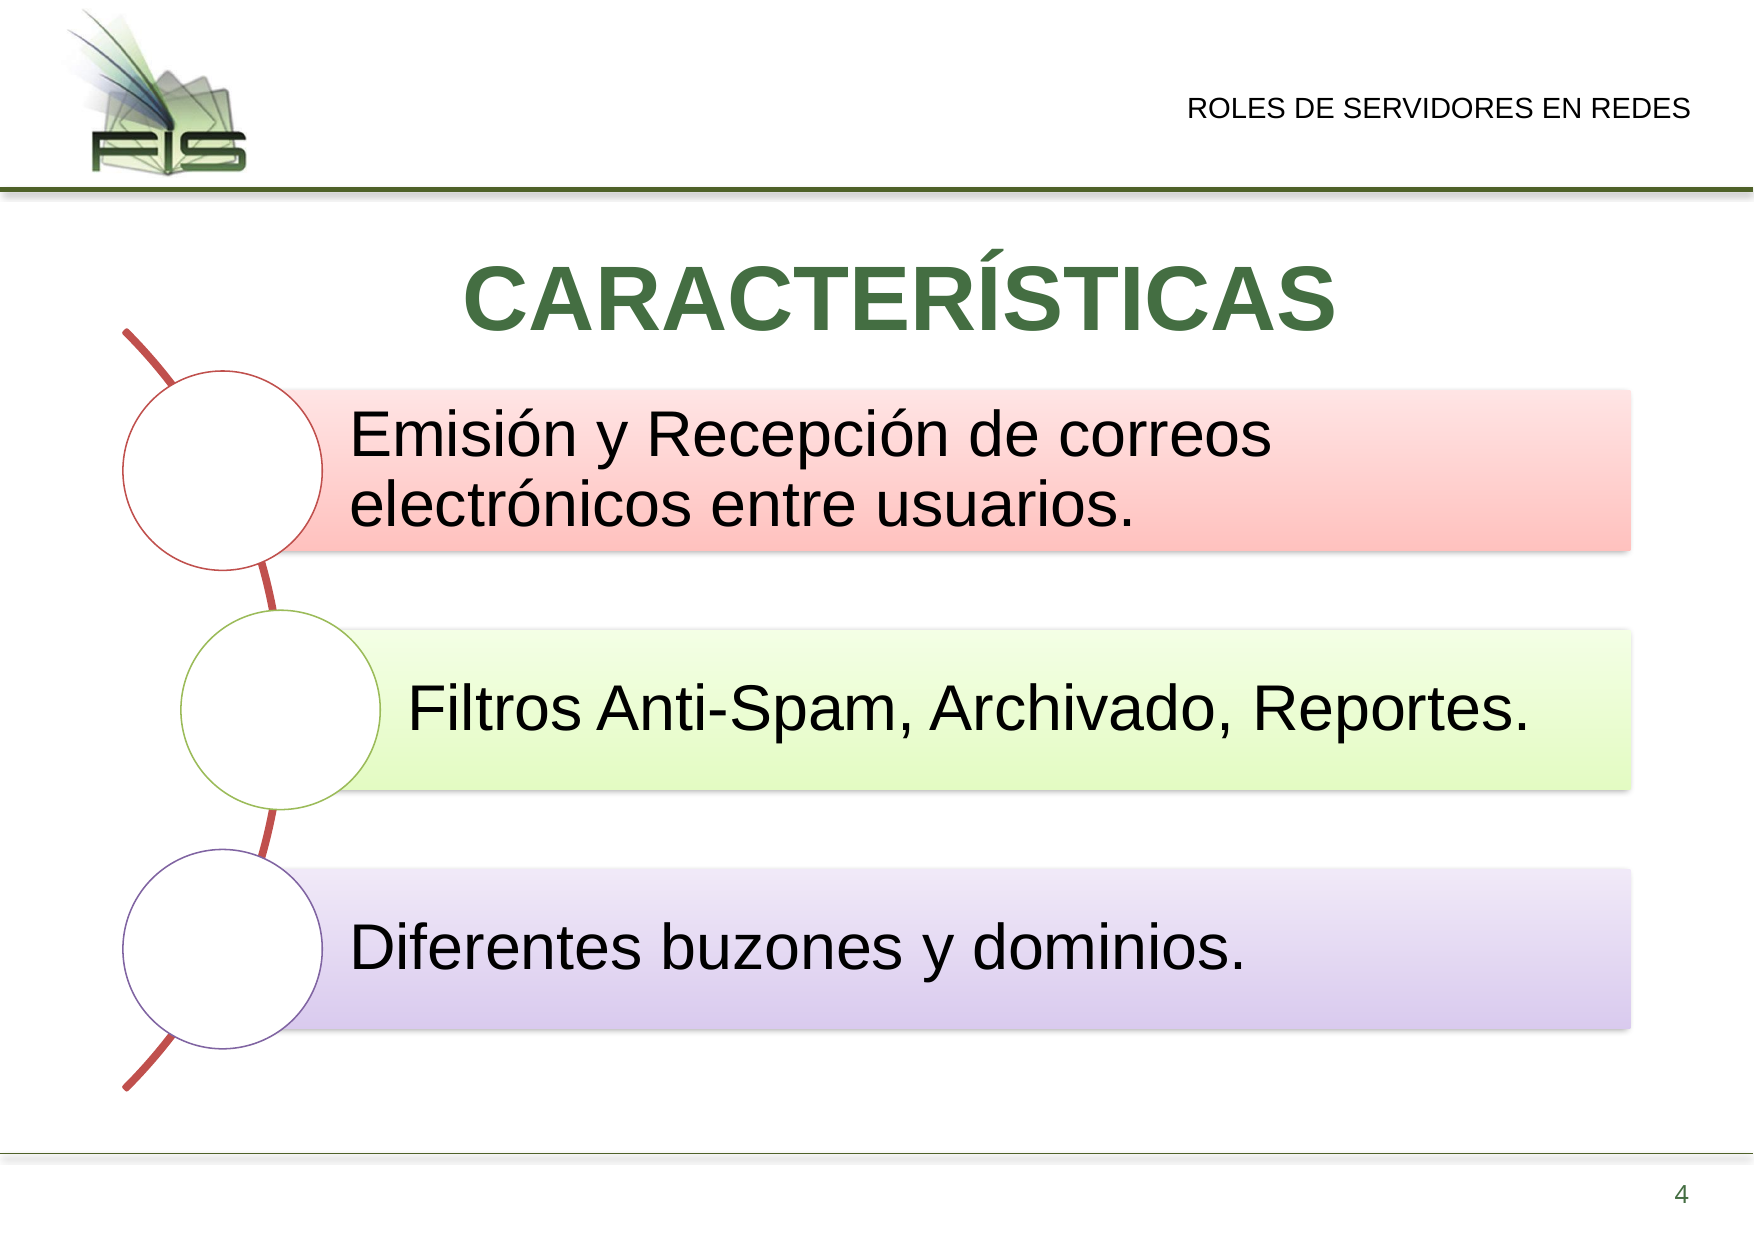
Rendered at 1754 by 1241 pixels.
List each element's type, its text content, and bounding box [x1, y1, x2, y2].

title CARACTERÍSTICAS [111, 224, 1690, 399]
slide_number 4 [1296, 1162, 1706, 1229]
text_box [111, 310, 1642, 1109]
text_box ROLES DE SERVIDORES EN REDES [794, 81, 1707, 167]
picture [61, 8, 250, 178]
